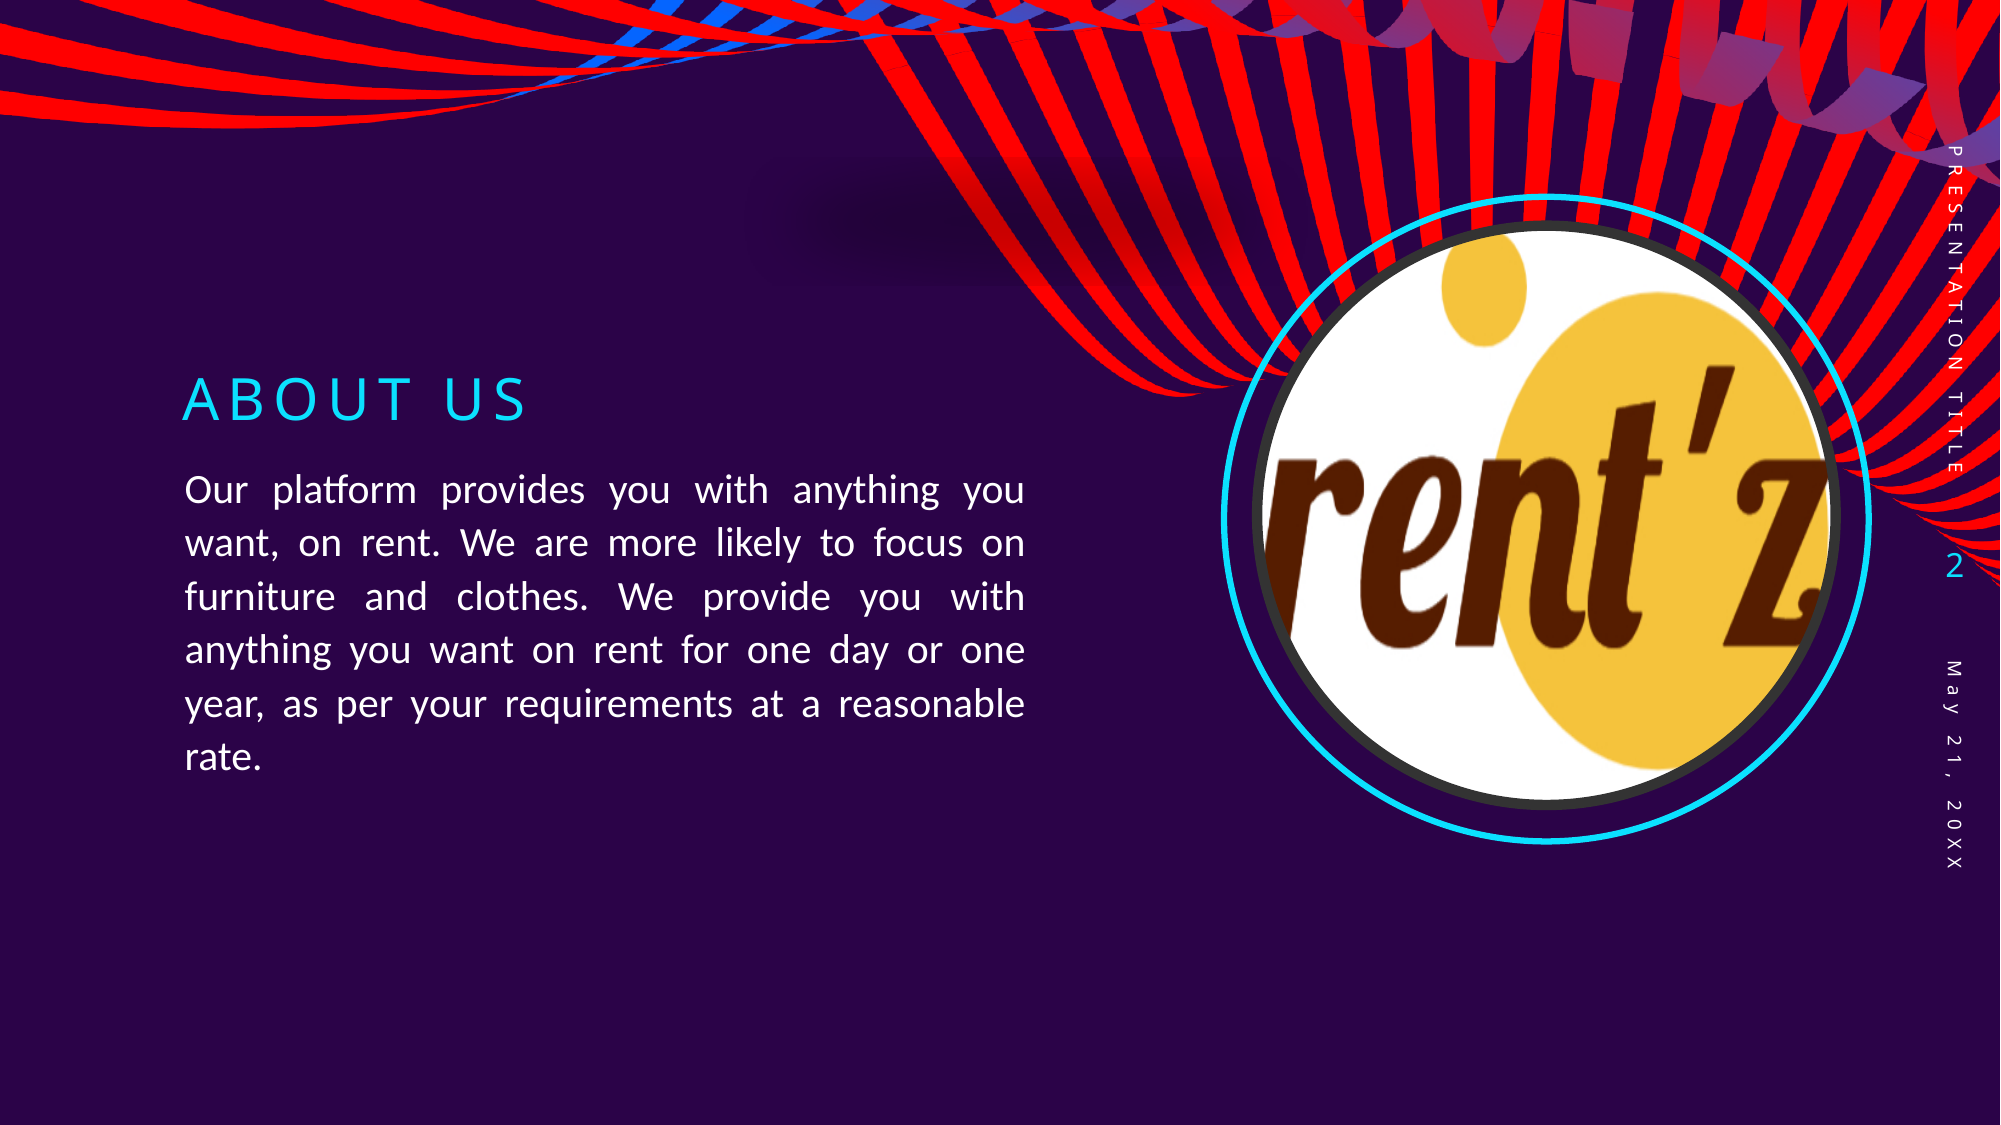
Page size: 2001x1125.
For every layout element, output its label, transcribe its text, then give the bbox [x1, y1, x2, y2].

title About Us [167, 362, 919, 451]
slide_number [1925, 645, 1986, 1080]
footer PRESENTATION TITLE [1926, 33, 1987, 489]
slide_number 2 [1889, 519, 1980, 615]
picture [0, 0, 2000, 1125]
list Our platform provides you with anything you want, on rent. We are more likely to focus on furniture and clothes. We provide you with anything you want on rent for one day or one year, as per your requirements at a reasonable rate. [169, 450, 1041, 922]
